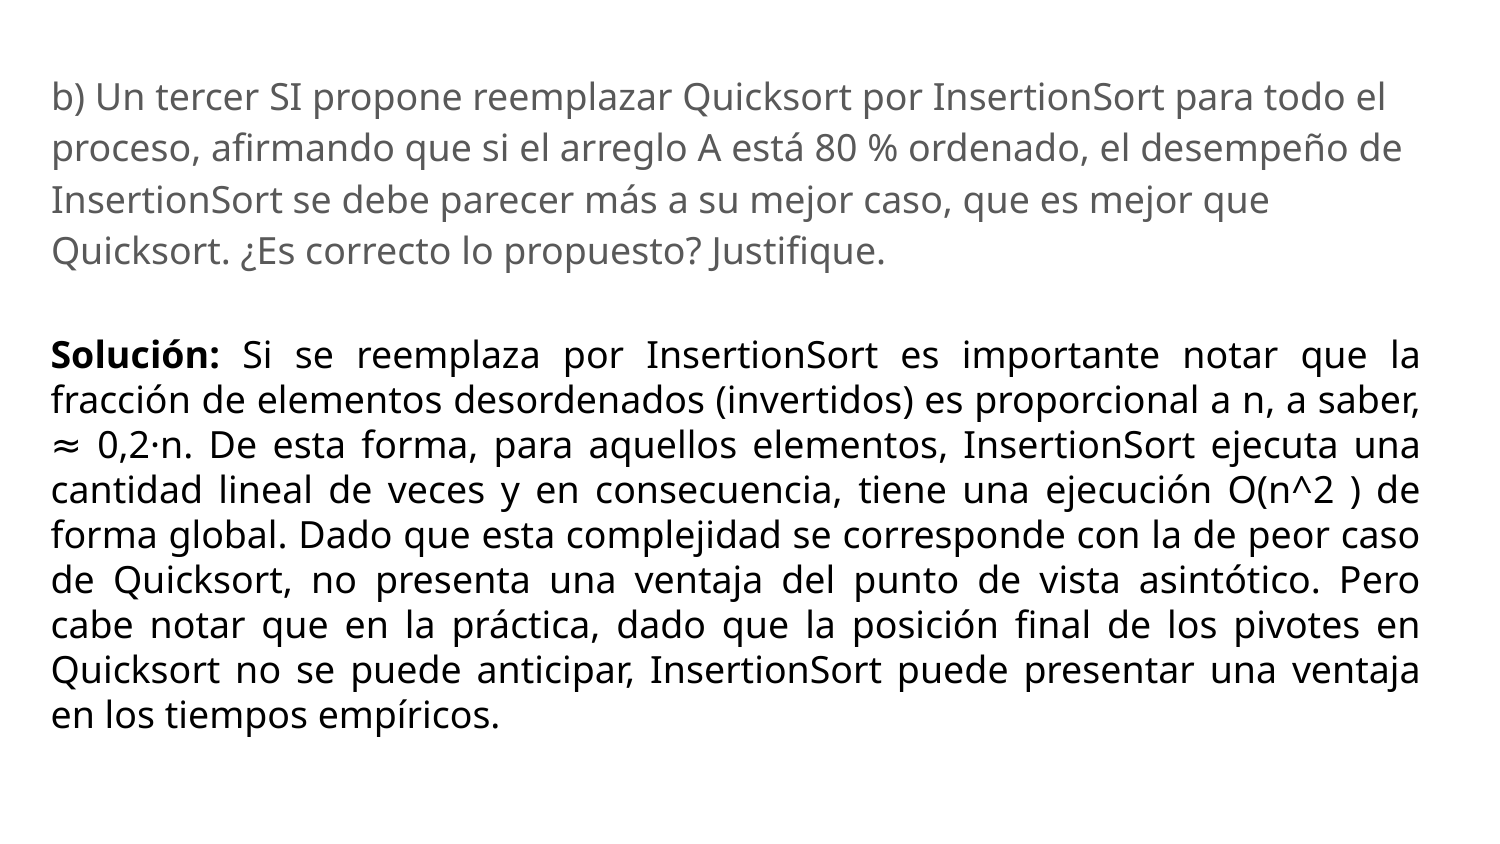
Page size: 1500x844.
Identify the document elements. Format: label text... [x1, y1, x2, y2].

list b) Un tercer SI propone reemplazar Quicksort por InsertionSort para todo el proceso, afirmando que si el arreglo A está 80 % ordenado, el desempeño de InsertionSort se debe parecer más a su mejor caso, que es mejor que Quicksort. ¿Es correcto lo propuesto? Justifique. [36, 51, 1463, 636]
text_box Solución: Si se reemplaza por InsertionSort es importante notar que la fracción de elementos desordenados (invertidos) es proporcional a n, a saber, ≈ 0,2·n. De esta forma, para aquellos elementos, InsertionSort ejecuta una cantidad lineal de veces y en consecuencia, tiene una ejecución O(n^2 ) de forma global. Dado que esta complejidad se corresponde con la de peor caso de Quicksort, no presenta una ventaja del punto de vista asintótico. Pero cabe notar que en la práctica, dado que la posición final de los pivotes en Quicksort no se puede anticipar, InsertionSort puede presentar una ventaja en los tiempos empíricos. [35, 323, 1437, 744]
